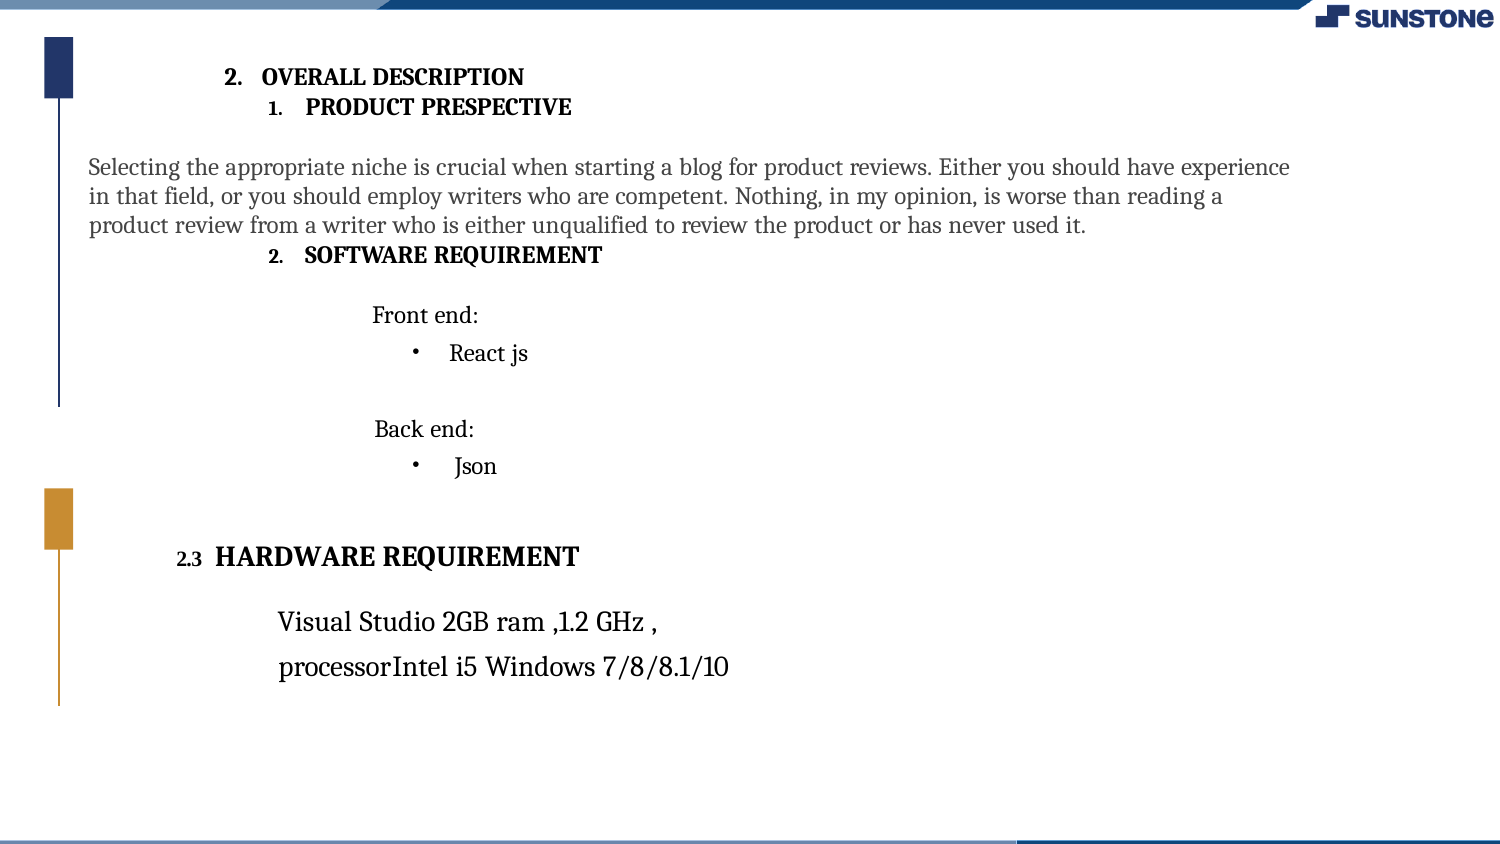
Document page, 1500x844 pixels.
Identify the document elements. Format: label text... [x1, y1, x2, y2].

text_box 2.3 HARDWARE REQUIREMENT Visual Studio 2GB ram ,1.2 GHz , processorIntel i5 Windows 7/8/8.1/10 [159, 529, 1166, 725]
text_box OVERALL DESCRIPTION PRODUCT PRESPECTIVE Selecting the appropriate niche is crucial when starting a blog for product reviews. Either you should have experience in that field, or you should employ writers who are competent. Nothing, in my opinion, is worse than reading a product review from a writer who is either unqualified to review the product or has never used it. SOFTWARE REQUIREMENT Front end: React js Back end: Json [72, 53, 1312, 522]
picture [0, 0, 1500, 844]
